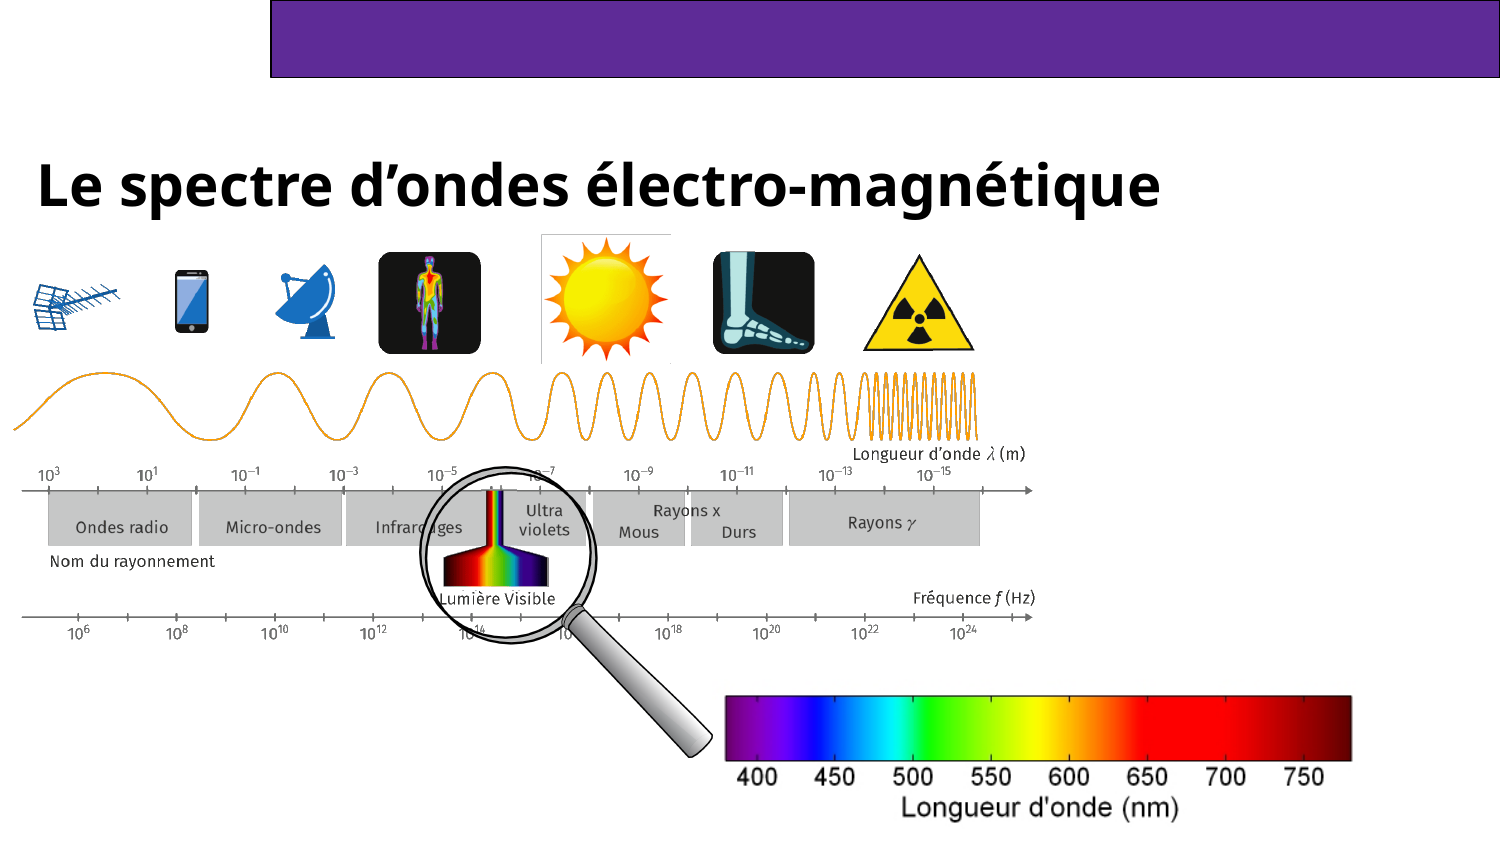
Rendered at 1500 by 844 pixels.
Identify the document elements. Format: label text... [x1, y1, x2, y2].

picture [13, 226, 1365, 829]
text_box [270, 0, 1500, 78]
text_box Le spectre d’ondes électro-magnétique [21, 97, 1421, 233]
